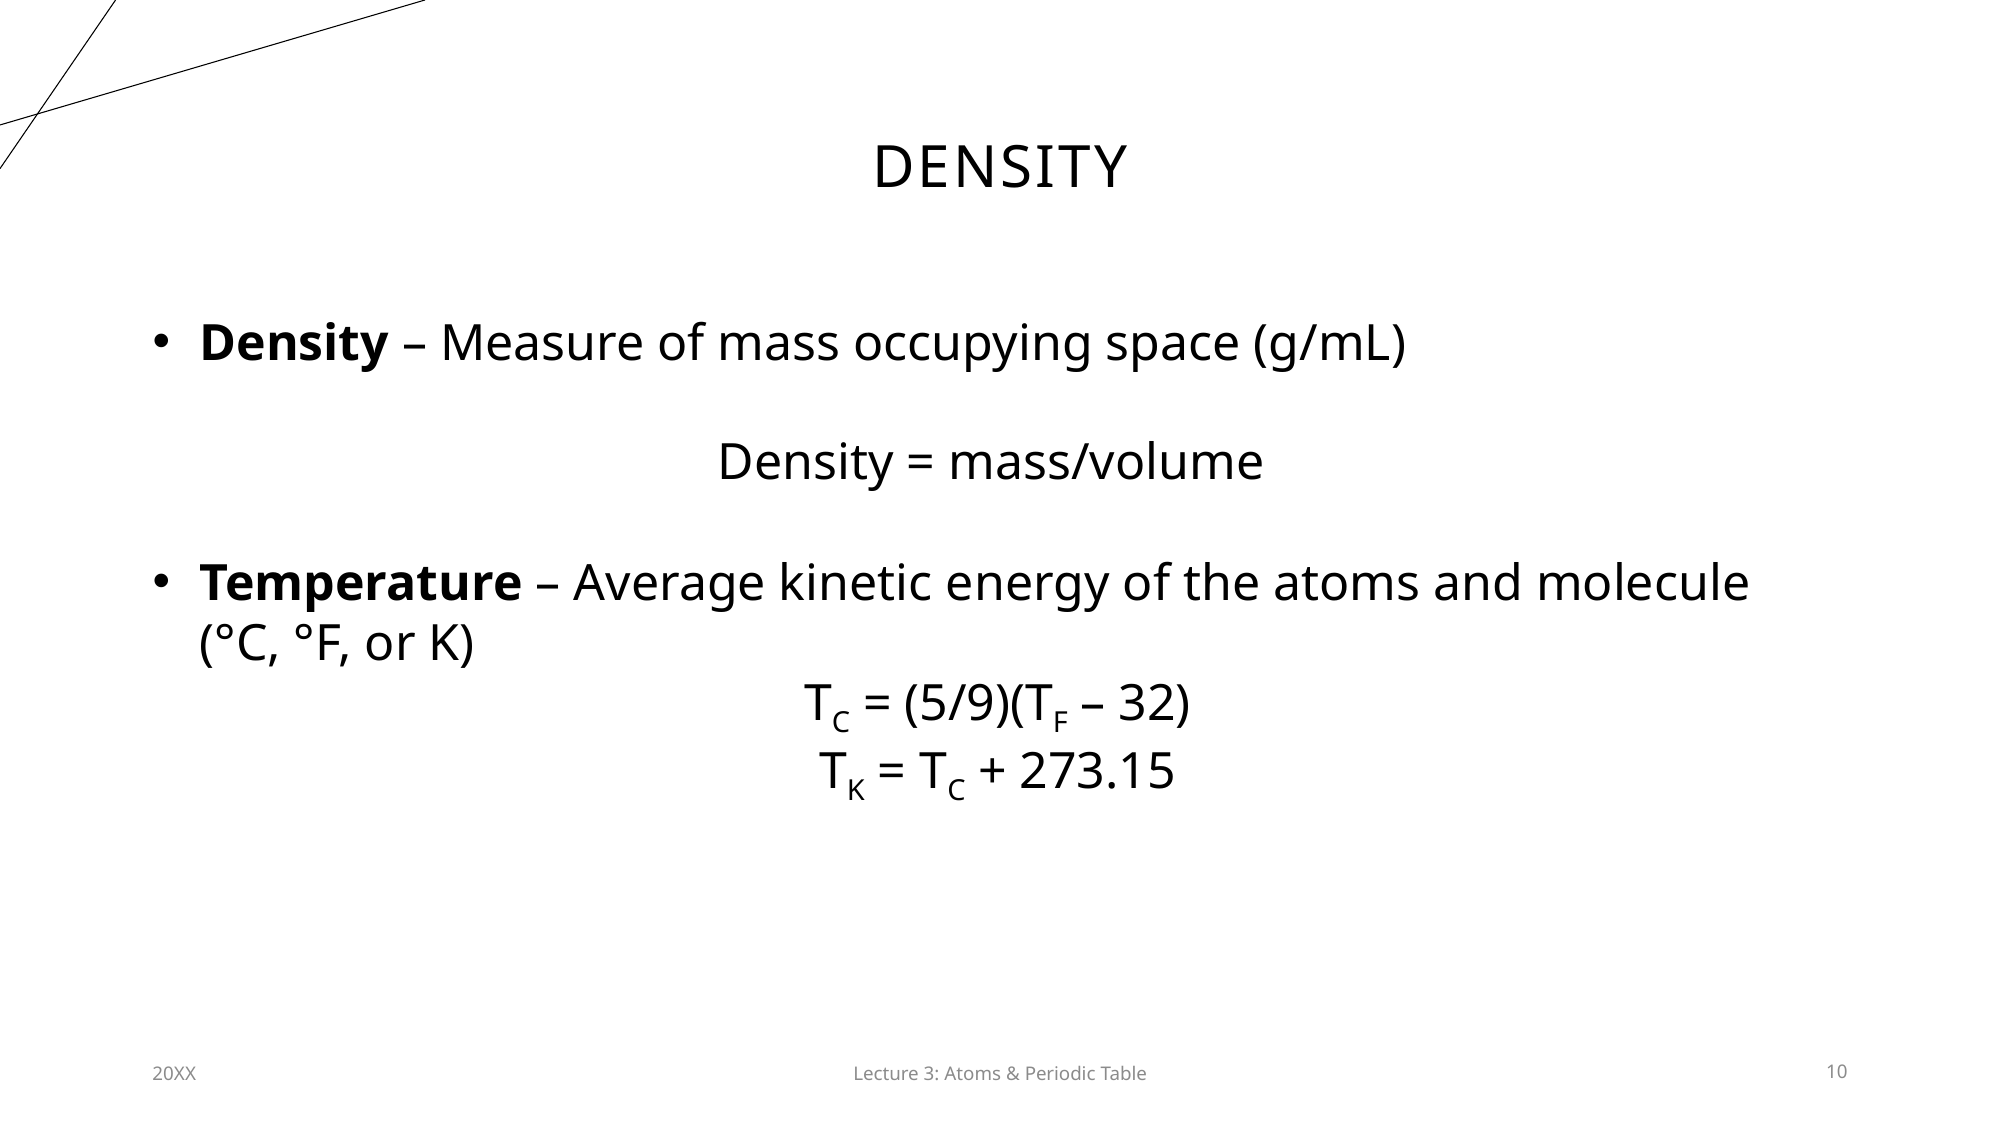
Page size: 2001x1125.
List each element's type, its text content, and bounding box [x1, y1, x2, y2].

slide_number 20XX [137, 1042, 588, 1103]
title Density [137, 59, 1863, 278]
footer Lecture 3: Atoms & Periodic Table​ [662, 1042, 1338, 1103]
text_box Density – Measure of mass occupying space (g/mL) Density = mass/volume Temperature – Average kinetic energy of the atoms and molecule (°C, °F, or K) TC = (5/9)(TF – 32) TK = TC + 273.15 [137, 302, 1858, 814]
slide_number 10 [1412, 1042, 1863, 1103]
